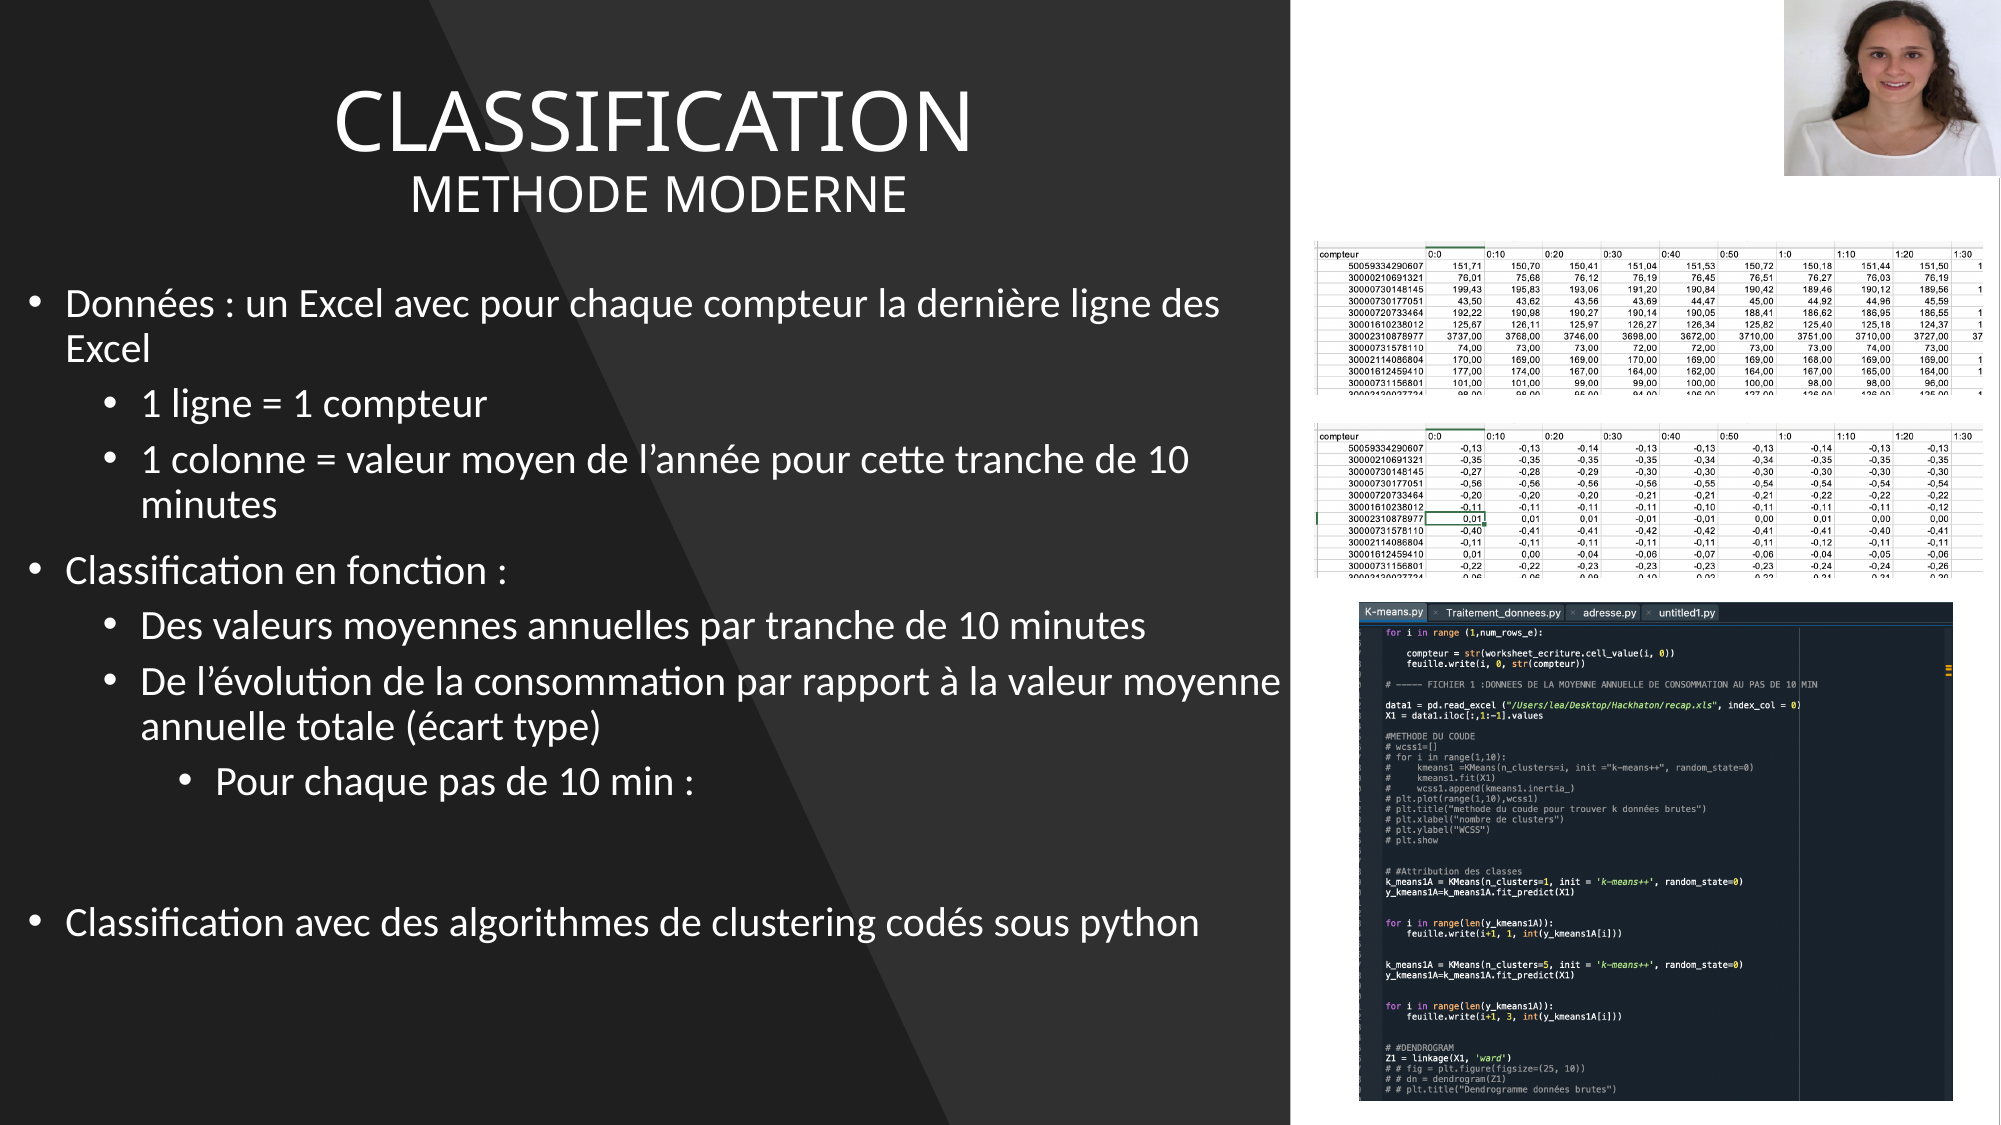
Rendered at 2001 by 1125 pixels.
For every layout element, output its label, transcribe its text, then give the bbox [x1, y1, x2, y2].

text_box [1292, 0, 2000, 1125]
text_box [431, 0, 1292, 1125]
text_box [1659, 0, 2000, 223]
text_box [0, 0, 951, 1125]
picture [1359, 602, 1953, 1101]
picture [1314, 423, 1983, 578]
picture [1314, 241, 1983, 395]
title CLASSIFICATION METHODE MODERNE [39, 40, 1291, 262]
